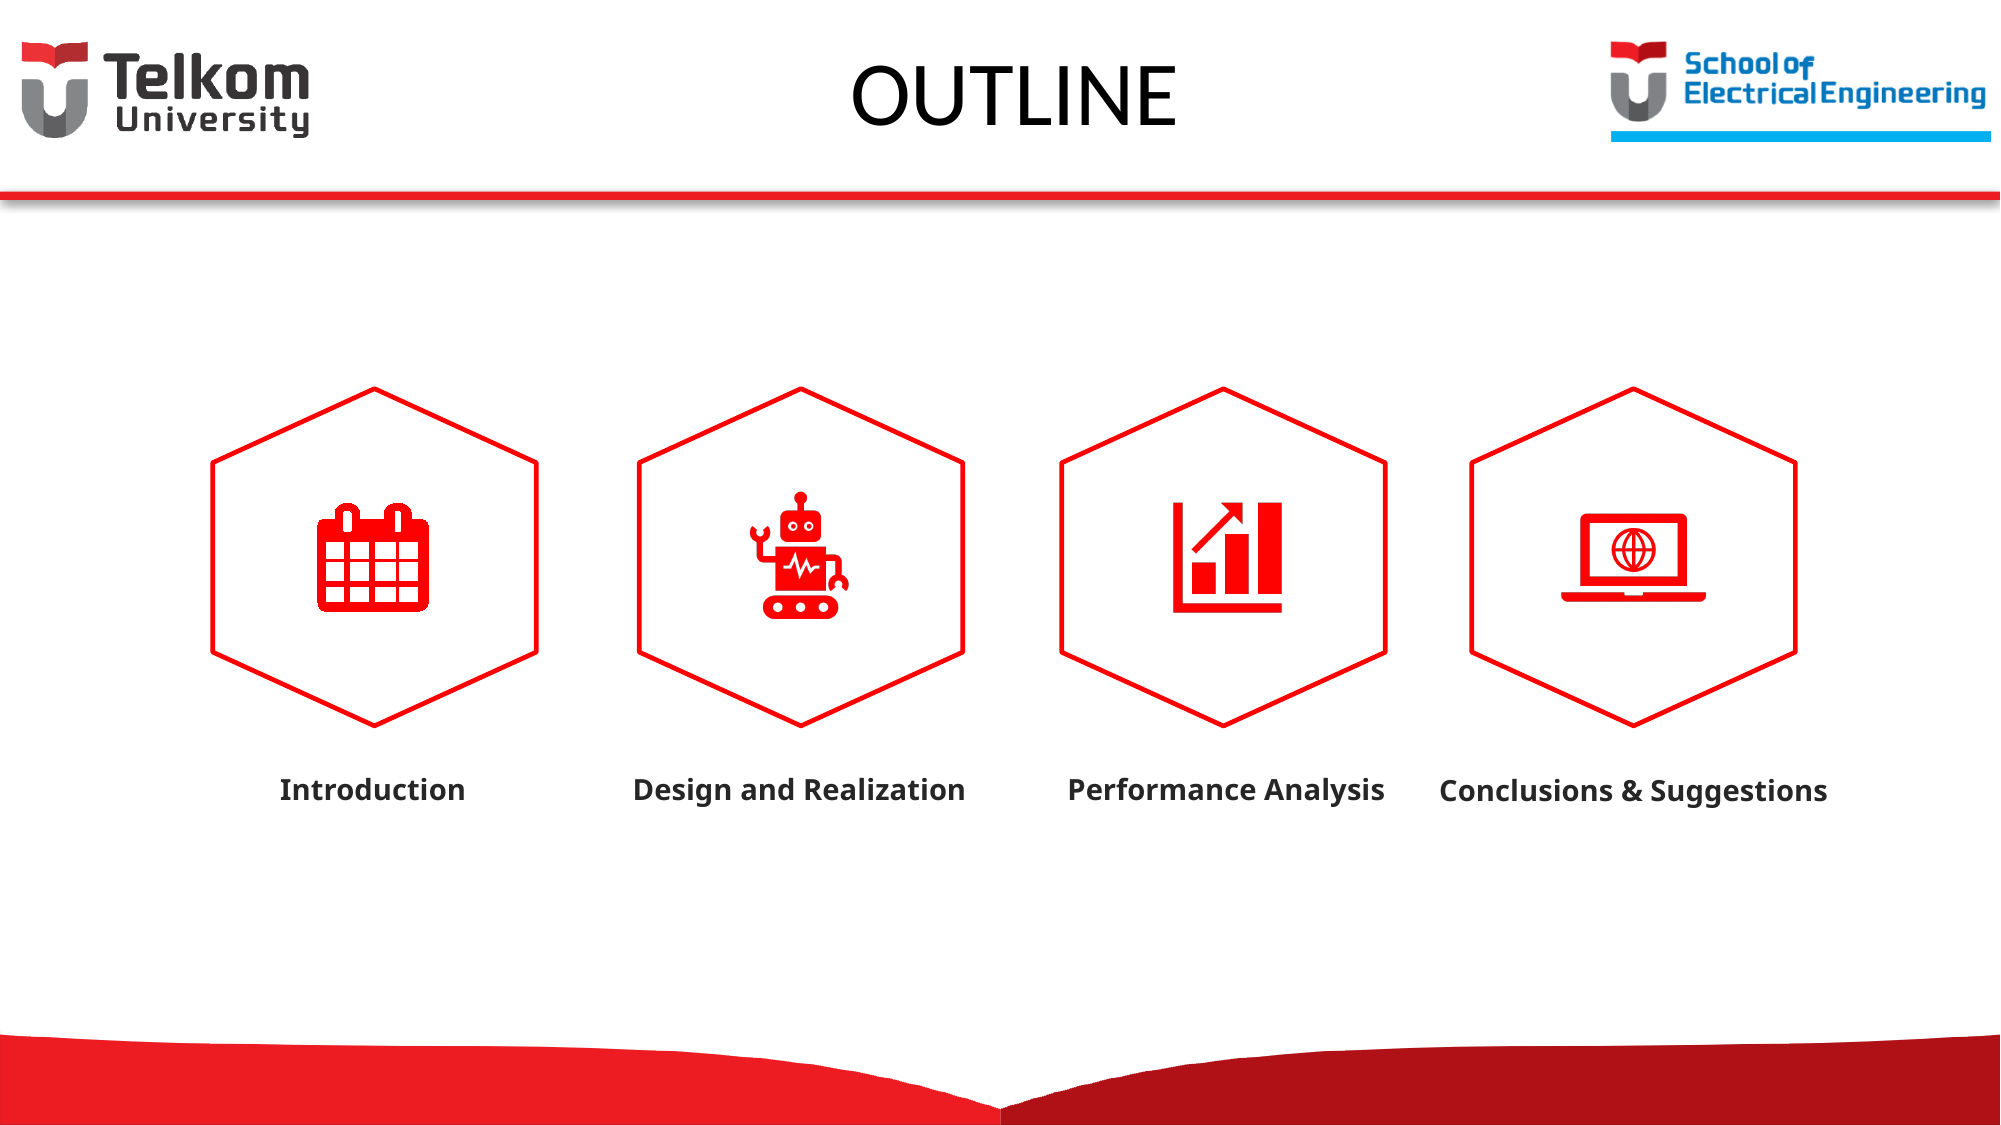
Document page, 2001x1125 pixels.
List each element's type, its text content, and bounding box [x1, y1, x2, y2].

picture [9, 37, 321, 142]
picture [1602, 41, 1991, 142]
text_box Design and Realization [512, 764, 954, 814]
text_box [212, 388, 537, 726]
picture [725, 482, 876, 633]
text_box [0, 191, 2000, 200]
picture [0, 1030, 2000, 1125]
text_box [639, 388, 963, 726]
text_box [1471, 388, 1796, 726]
picture [1558, 482, 1709, 633]
text_box Performance Analysis [954, 764, 1499, 814]
text_box Conclusions & Suggestions [1315, 765, 1953, 815]
text_box Introduction [100, 764, 512, 814]
picture [1151, 482, 1302, 633]
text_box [1061, 388, 1386, 726]
text_box OUTLINE [612, 26, 1419, 152]
